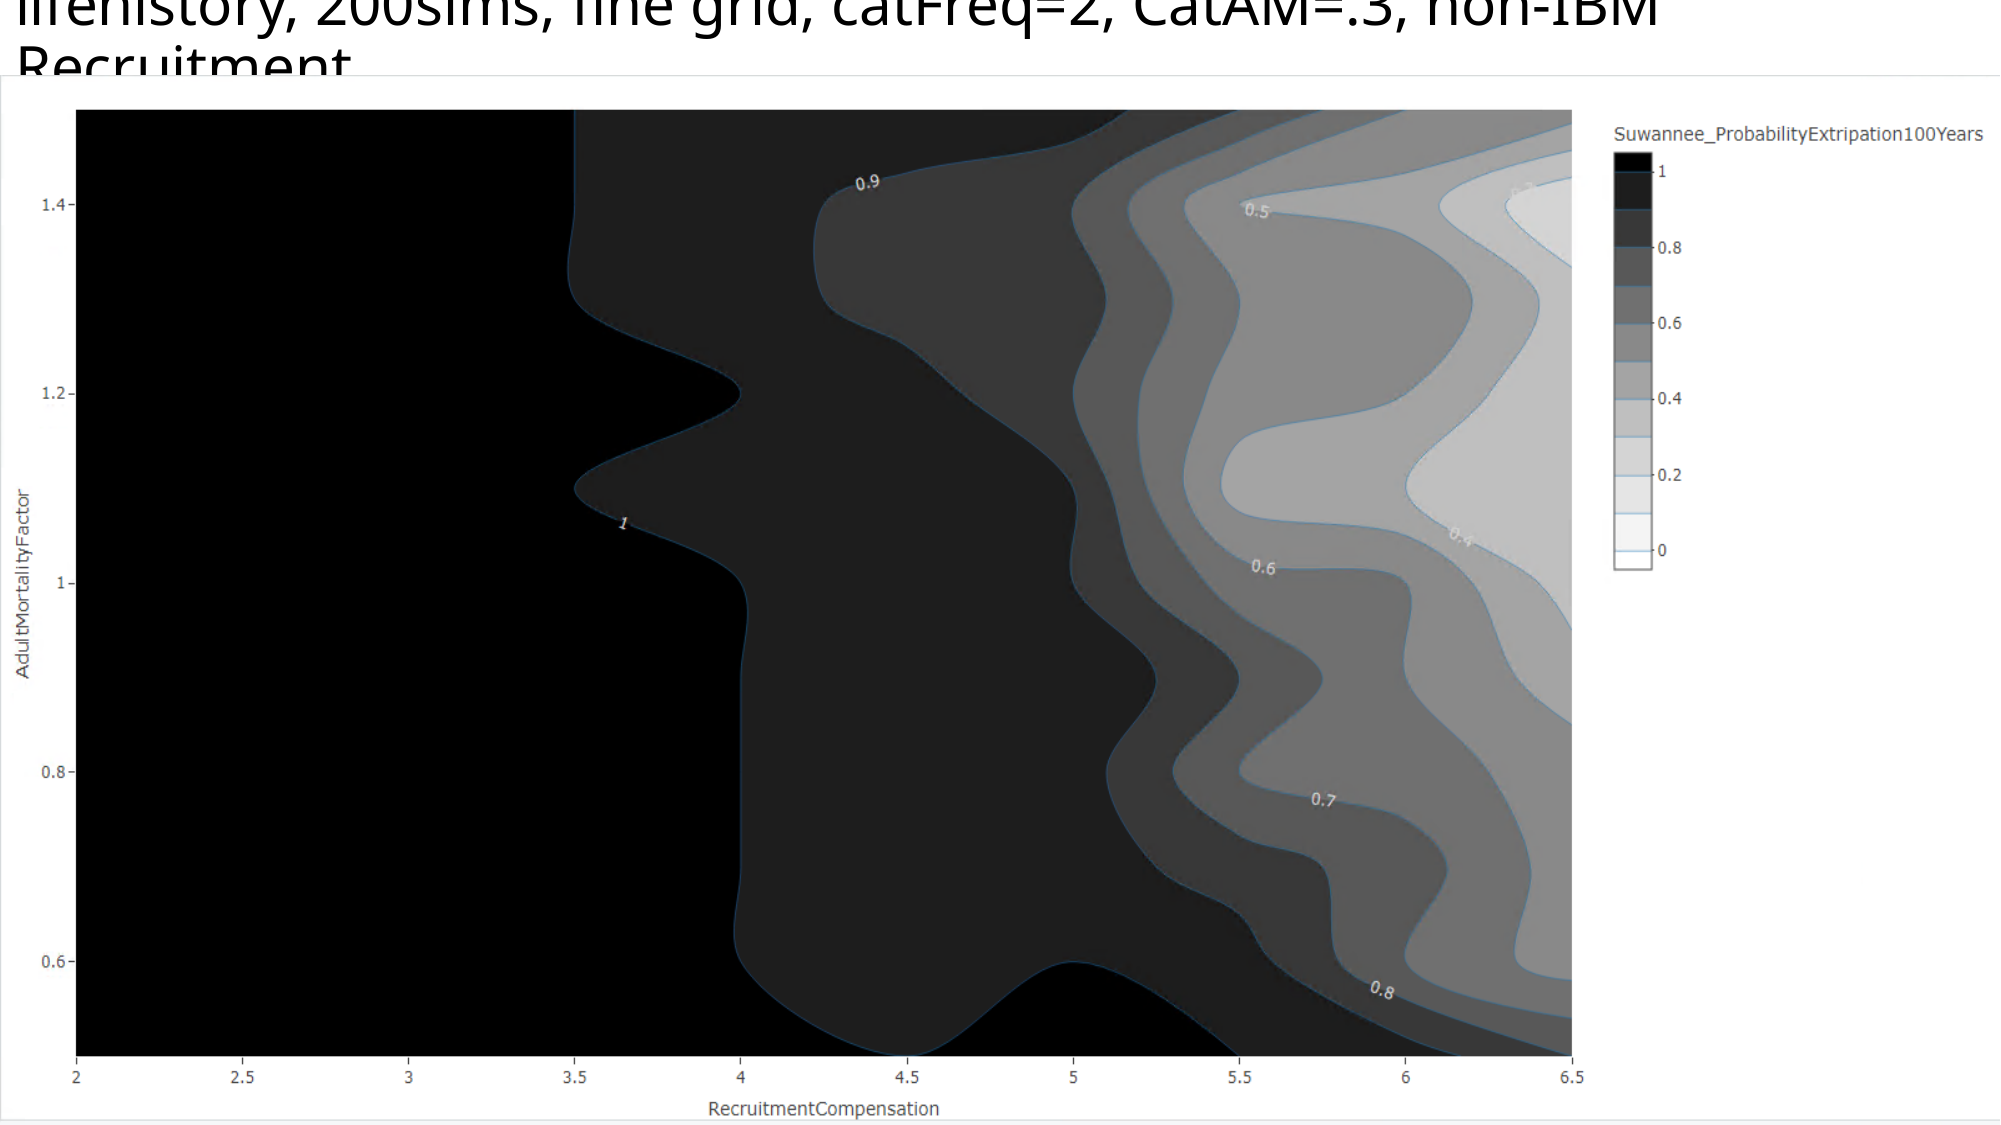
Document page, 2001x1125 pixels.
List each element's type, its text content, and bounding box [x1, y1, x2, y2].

picture [0, 75, 2000, 1125]
title lifehistory, 200sims, fine grid, catFreq=2, CatAM=.3, non-IBM Recruitment [0, 0, 2000, 75]
